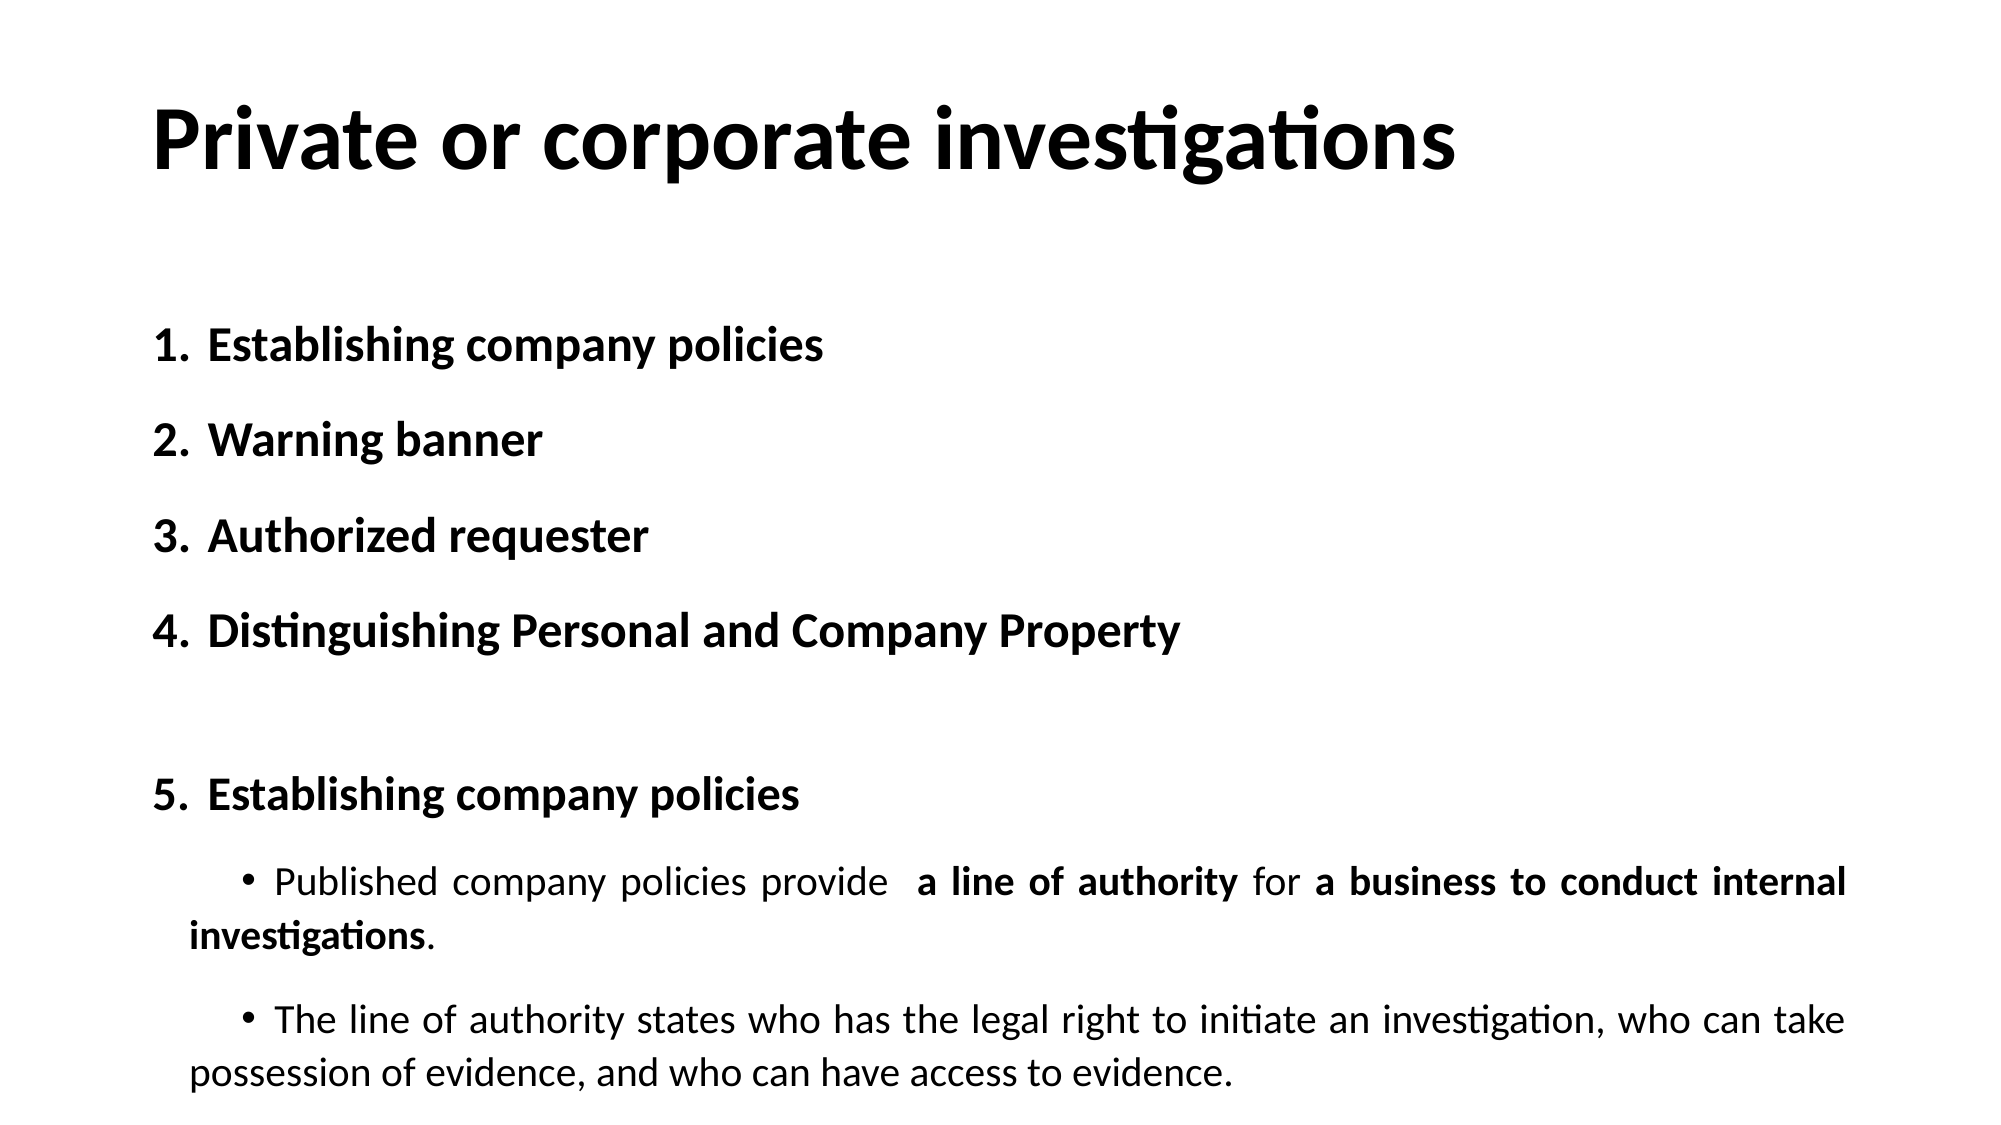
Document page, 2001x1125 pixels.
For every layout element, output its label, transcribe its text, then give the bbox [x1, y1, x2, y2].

title Private or corporate investigations [137, 59, 1863, 278]
list Establishing company policies Warning banner Authorized requester Distinguishing Personal and Company Property Establishing company policies Published company policies provide a line of authority for a business to conduct internal investigations. The line of authority states who has the legal right to initiate an investigation, who can take possession of evidence, and who can have access to evidence. [137, 299, 1863, 1112]
